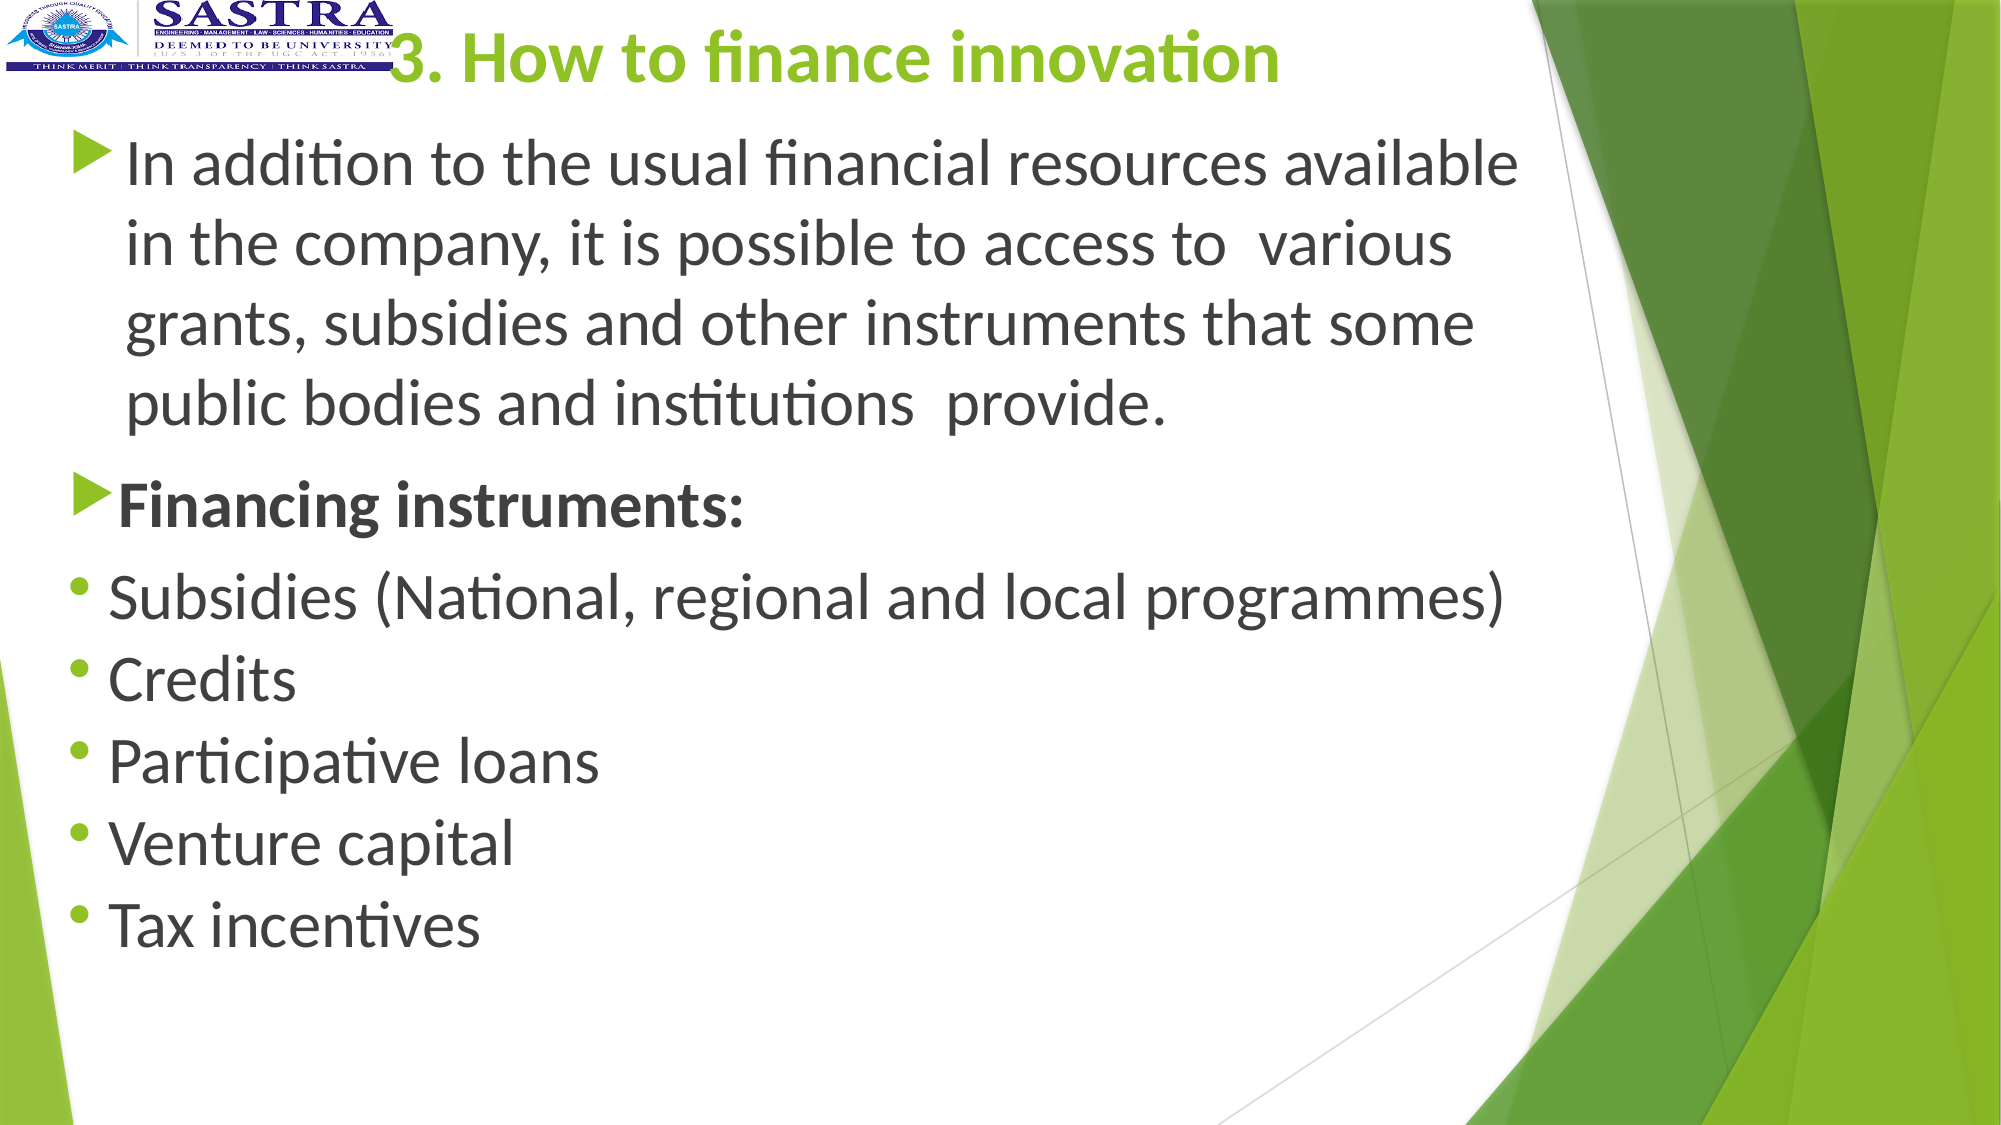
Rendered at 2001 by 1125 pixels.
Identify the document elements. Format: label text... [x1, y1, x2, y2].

list In addition to the usual financial resources available in the company, it is possible to access to various grants, subsidies and other instruments that some public bodies and institutions provide. Financing instruments: Subsidies (National, regional and local programmes) Credits Participative loans Venture capital Tax incentives [53, 111, 1581, 991]
picture [0, 0, 130, 76]
title 3. How to finance innovation [130, 0, 1541, 111]
